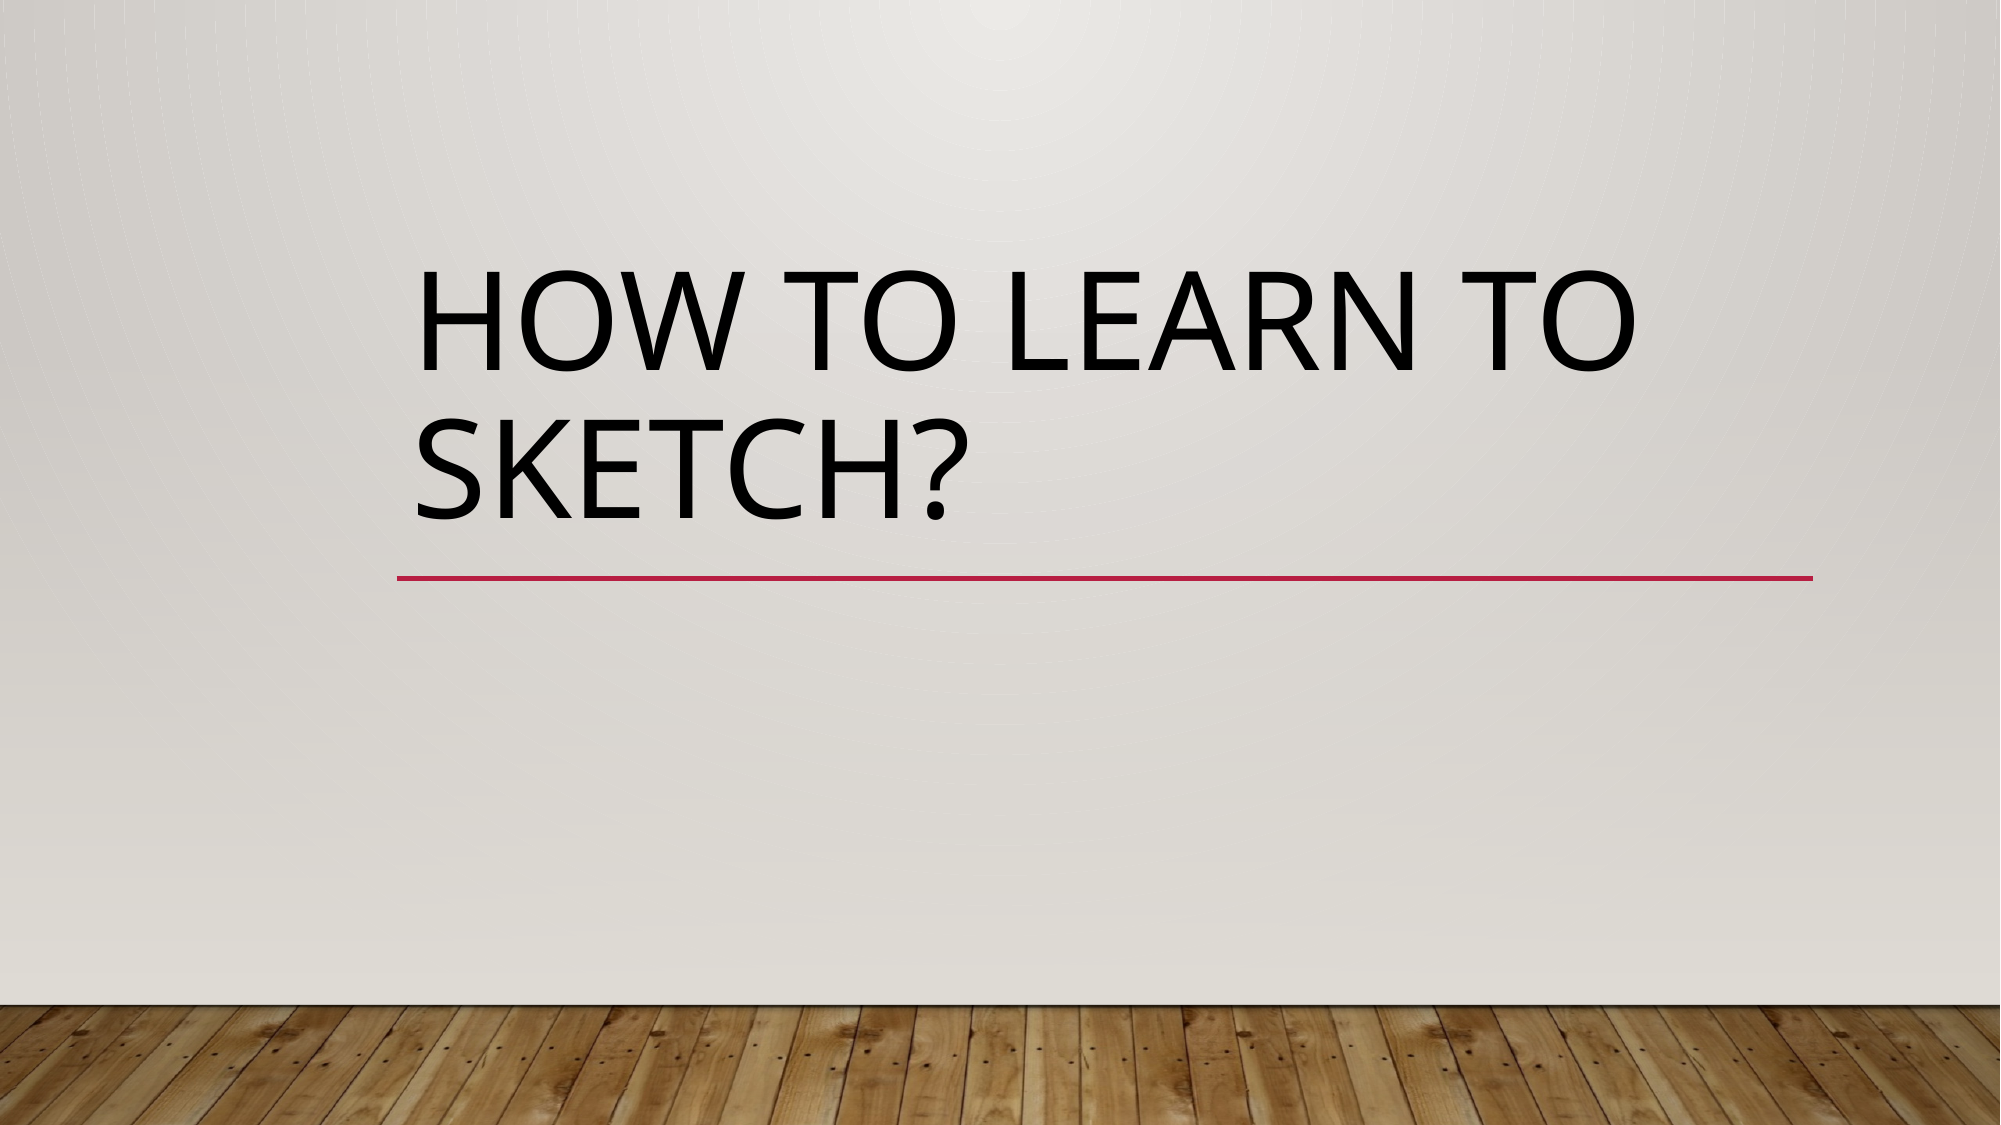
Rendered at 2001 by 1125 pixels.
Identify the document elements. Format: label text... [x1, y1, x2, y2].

title How to learn to sketch? [396, 131, 1814, 549]
picture [0, 1005, 2000, 1125]
